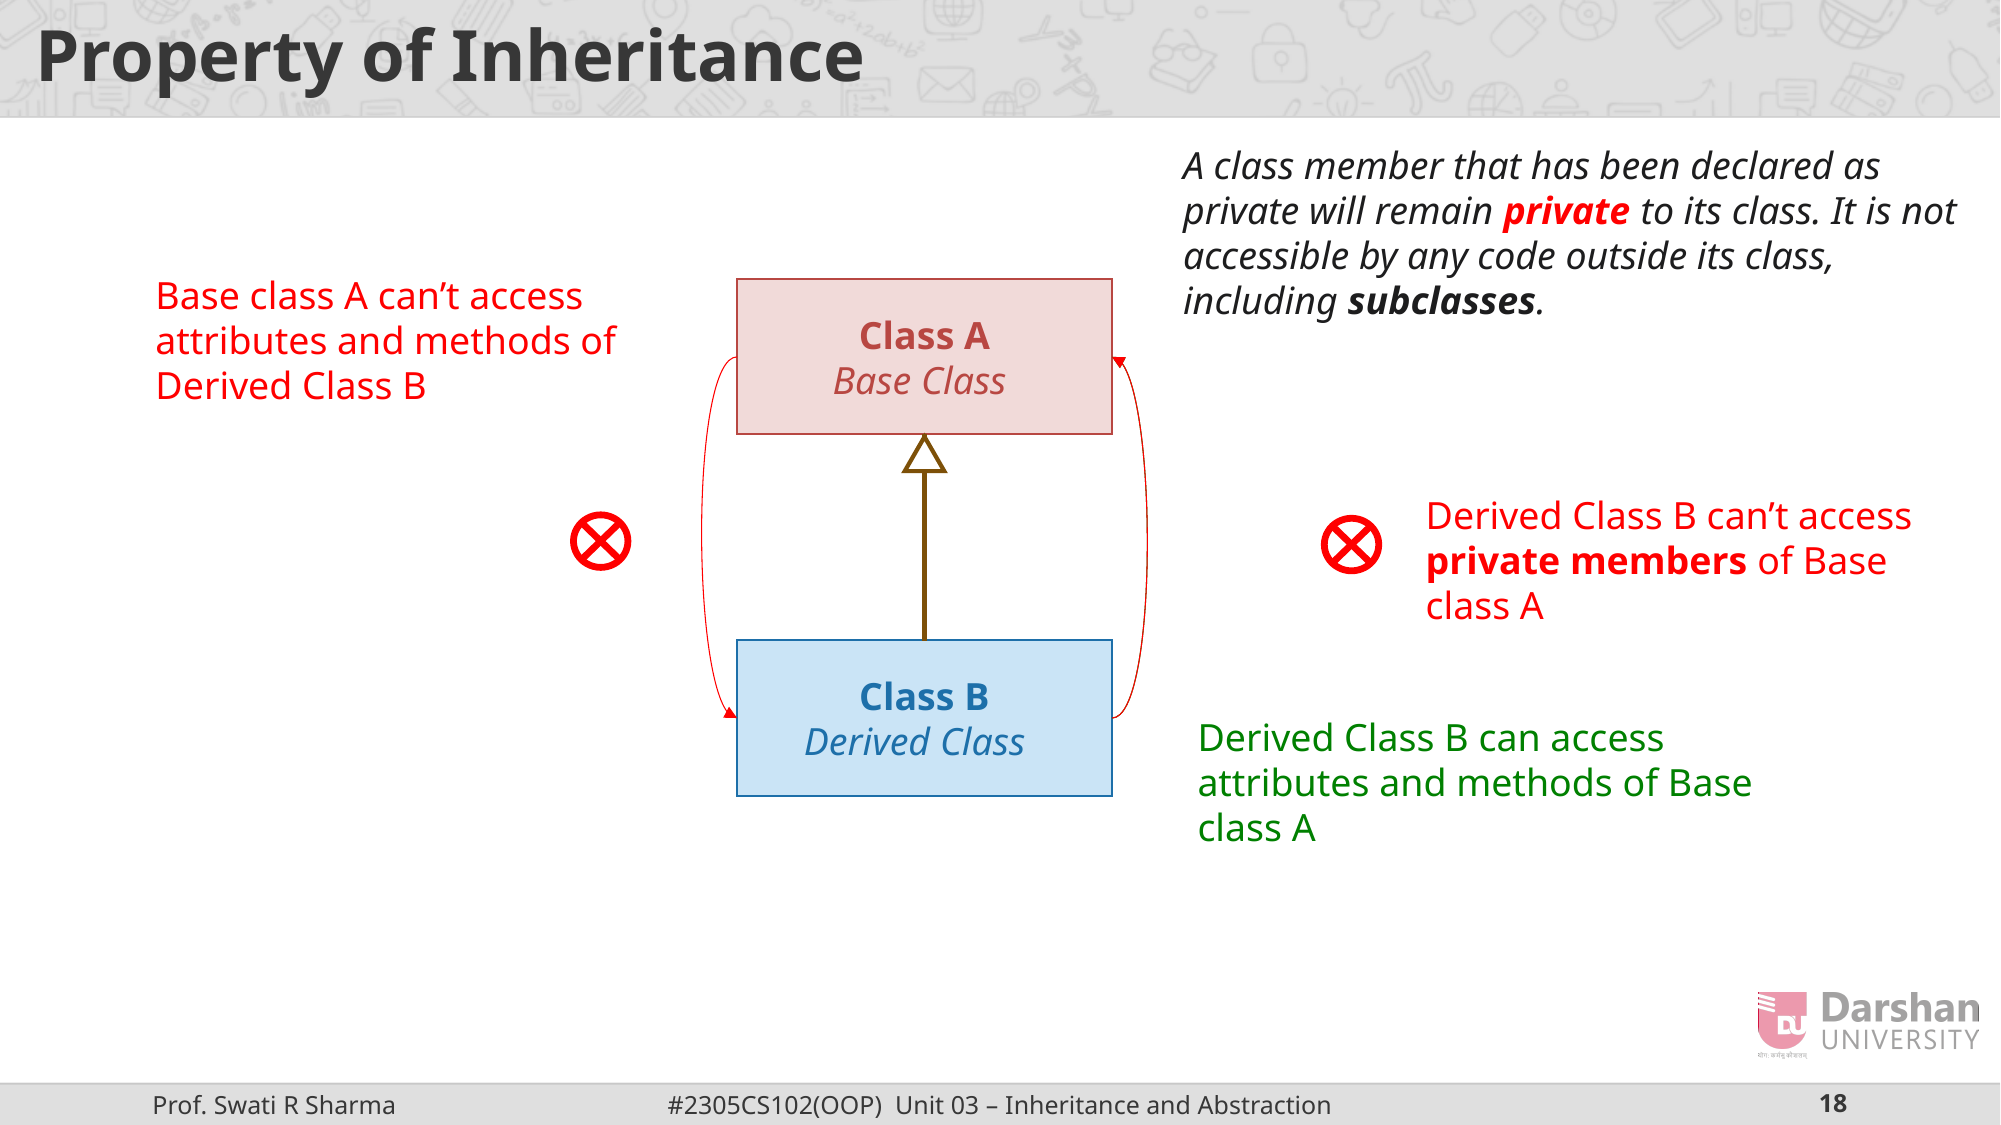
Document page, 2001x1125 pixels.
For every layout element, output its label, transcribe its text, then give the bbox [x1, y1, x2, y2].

text_box [902, 435, 924, 473]
text_box Base class A can’t access attributes and methods of Derived Class B [140, 265, 754, 415]
text_box Class A Base Class [740, 278, 1113, 435]
text_box A class member that has been declared as private will remain private to its class. It is not accessible by any code outside its class, including subclasses. [1168, 134, 2000, 329]
text_box [925, 435, 947, 473]
text_box Derived Class B can’t access private members of Base class A [1410, 484, 1968, 635]
text_box Derived Class B can access attributes and methods of Base class A [1182, 706, 1796, 857]
text_box Class B Derived Class [736, 639, 1113, 797]
text_box [1323, 517, 1380, 572]
text_box [572, 513, 629, 569]
title Property of Inheritance [0, 0, 2000, 117]
text_box Overridden methods in Java are similar to virtual functions in C++ and C#. [1758, 992, 1979, 1059]
